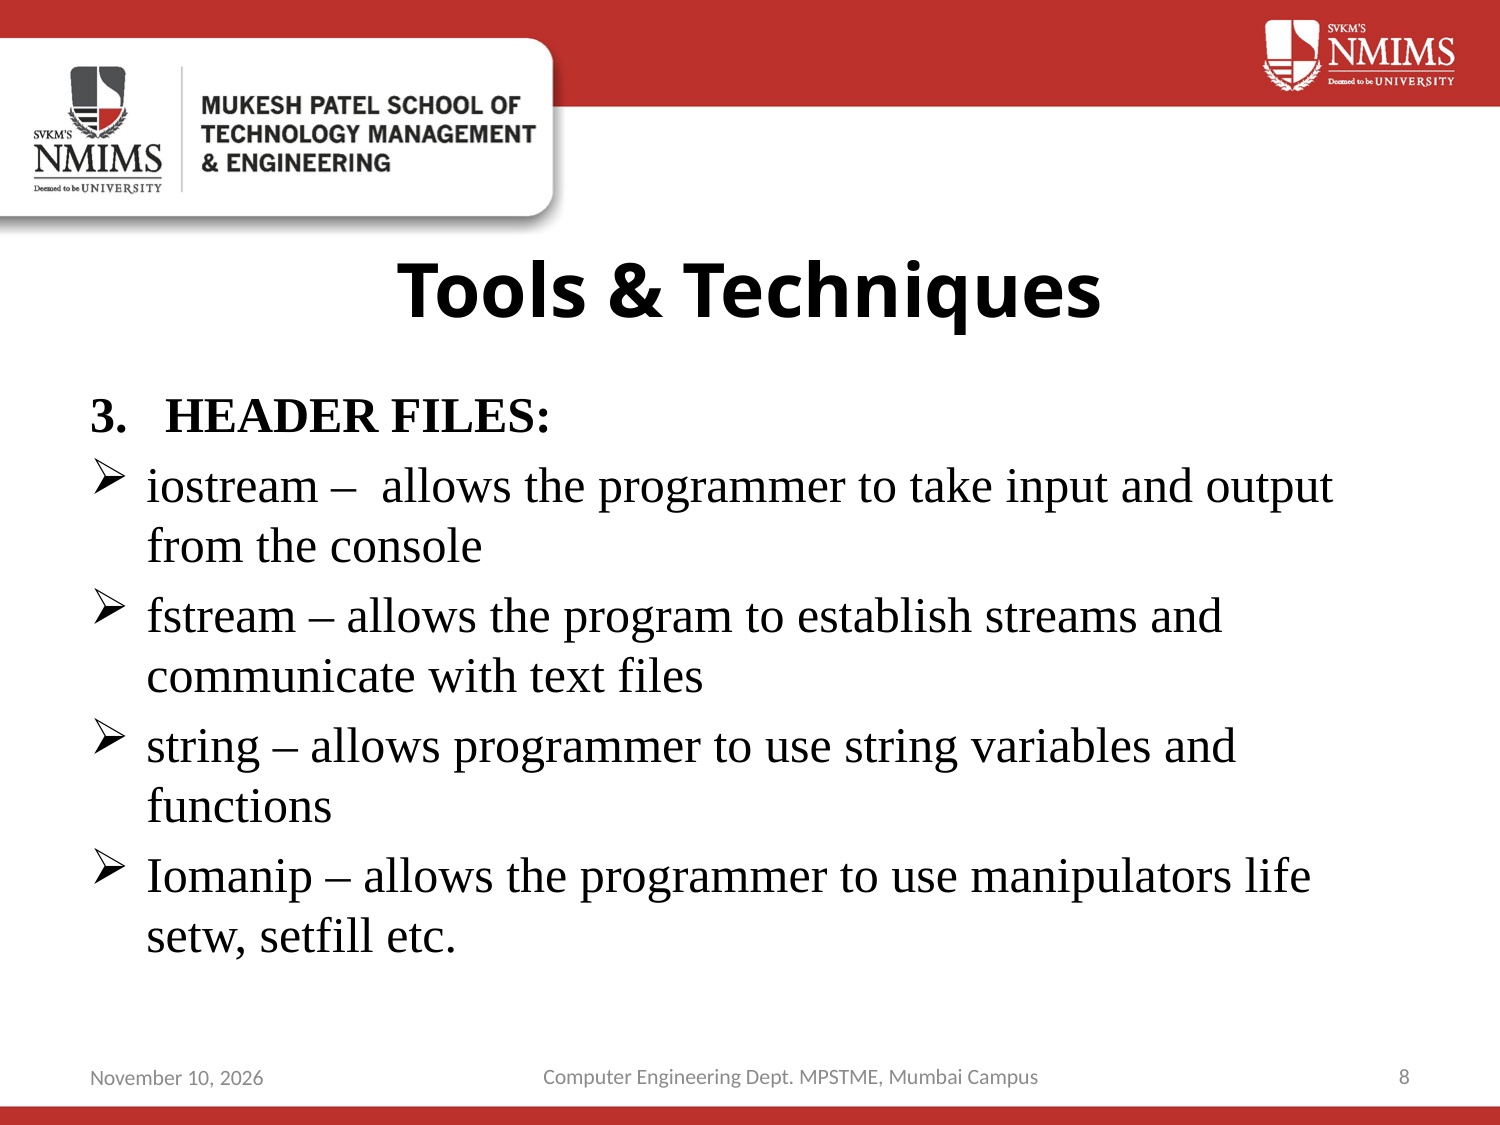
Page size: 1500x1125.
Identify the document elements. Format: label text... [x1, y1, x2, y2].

slide_number 8 [1074, 1045, 1425, 1106]
title Tools & Techniques [75, 212, 1425, 363]
footer Computer Engineering Dept. MPSTME, Mumbai Campus [512, 1045, 1074, 1106]
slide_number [75, 1046, 425, 1107]
picture [0, 0, 1500, 1125]
list HEADER FILES: iostream – allows the programmer to take input and output from the console fstream – allows the program to establish streams and communicate with text files string – allows programmer to use string variables and functions Iomanip – allows the programmer to use manipulators life setw, setfill etc. [75, 375, 1425, 1043]
